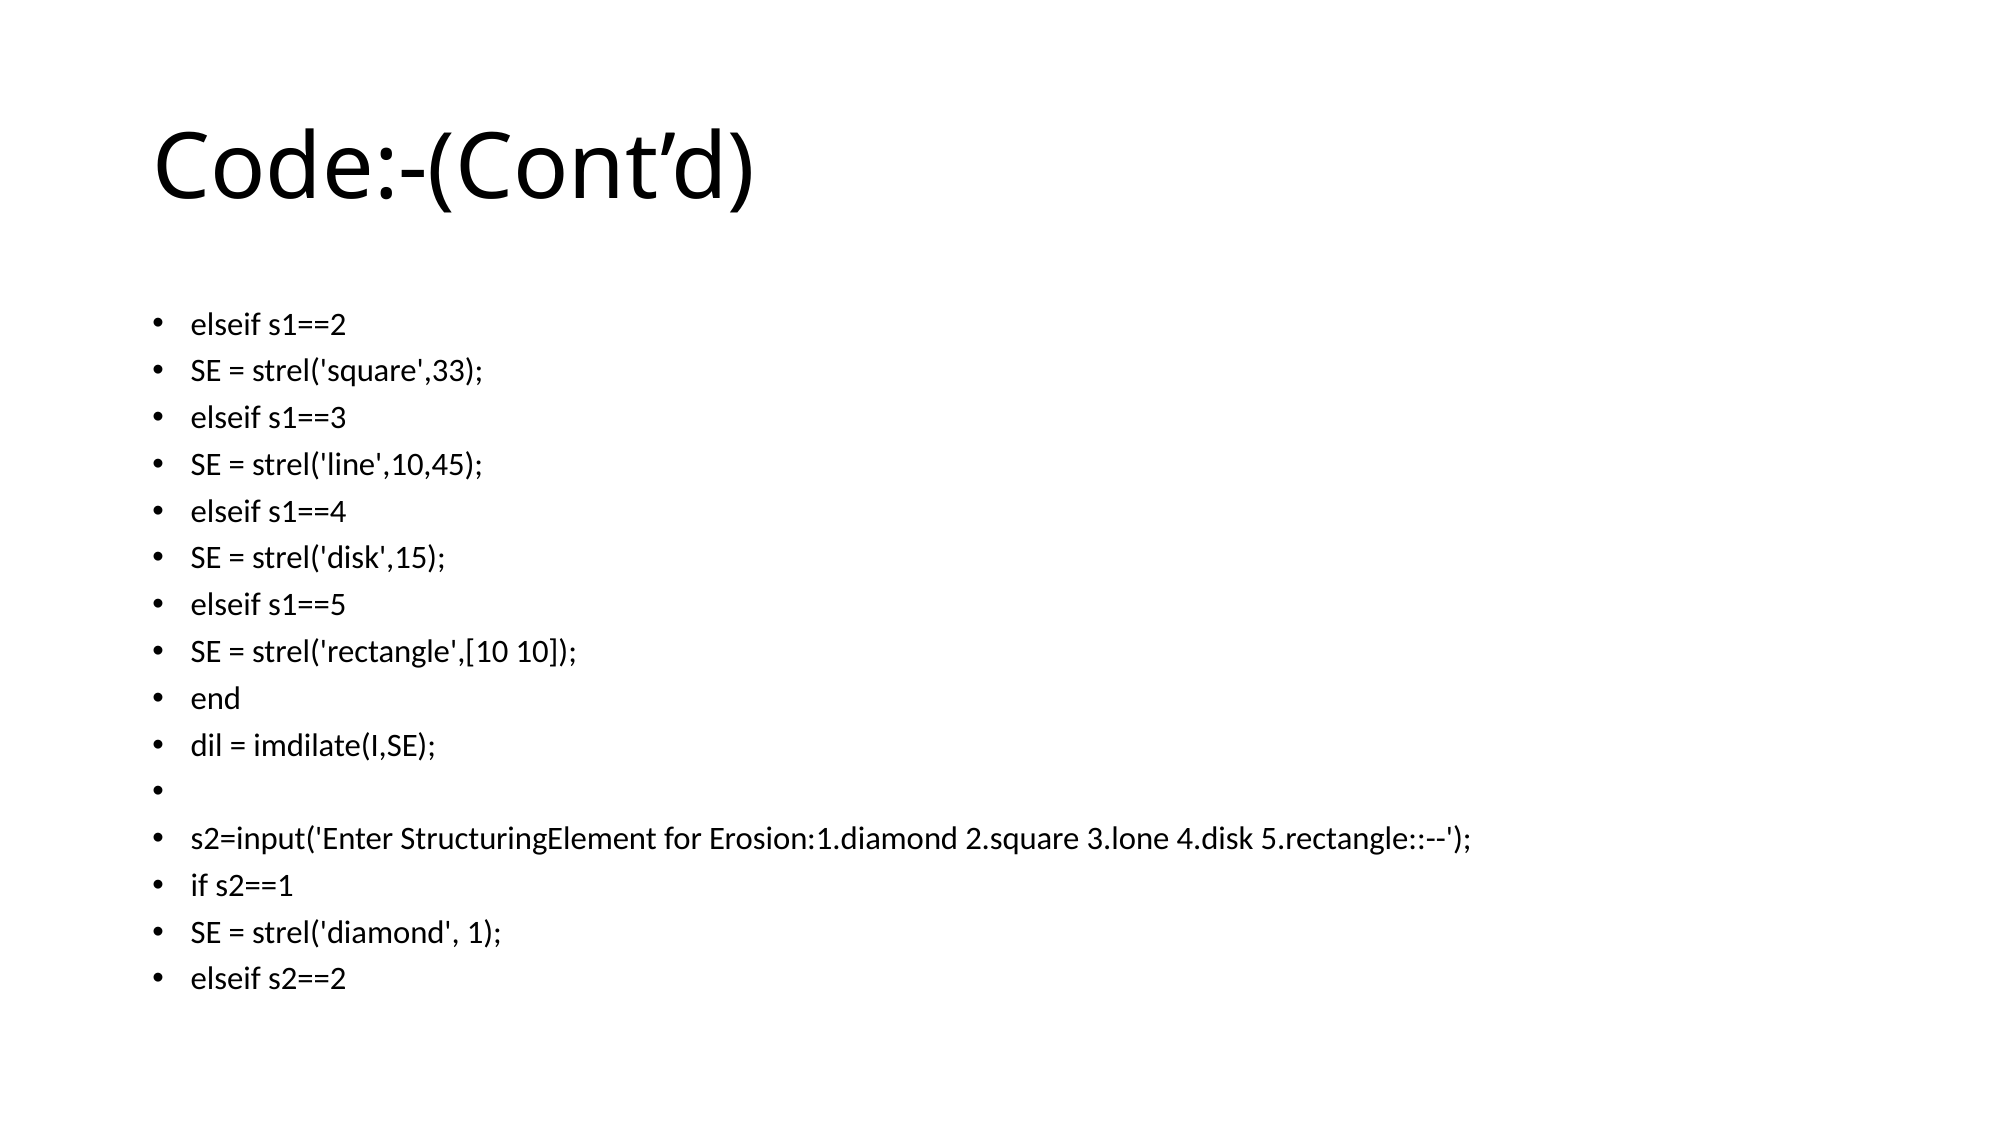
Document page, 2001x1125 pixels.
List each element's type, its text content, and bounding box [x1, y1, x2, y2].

title Code:-(Cont’d) [137, 59, 1863, 278]
list elseif s1==2 SE = strel('square',33); elseif s1==3 SE = strel('line',10,45); elseif s1==4 SE = strel('disk',15); elseif s1==5 SE = strel('rectangle',[10 10]); end dil = imdilate(I,SE); s2=input('Enter StructuringElement for Erosion:1.diamond 2.square 3.lone 4.disk 5.rectangle::--'); if s2==1 SE = strel('diamond', 1); elseif s2==2 [137, 299, 1863, 1014]
